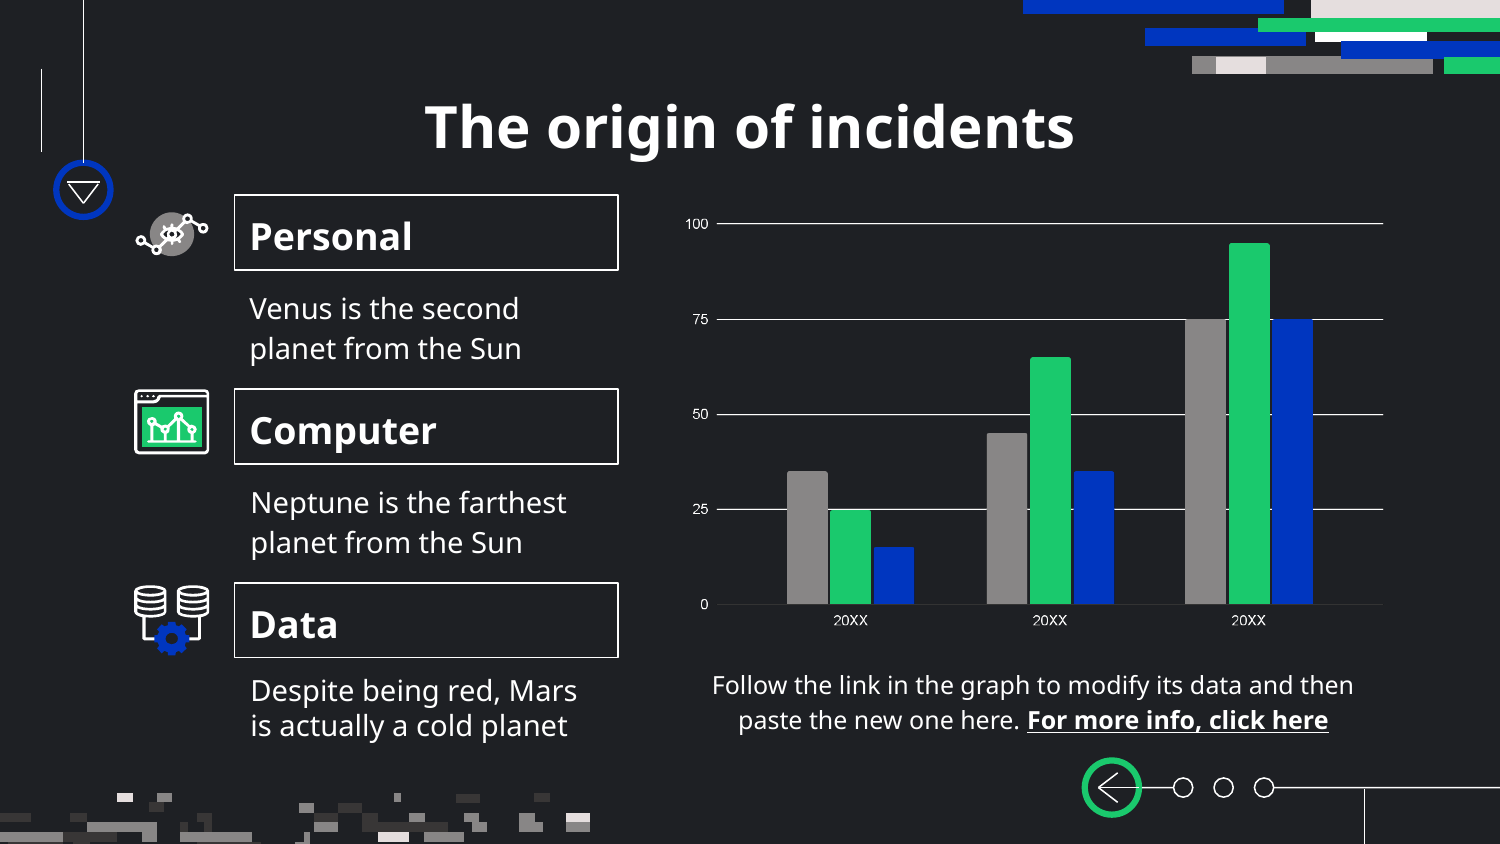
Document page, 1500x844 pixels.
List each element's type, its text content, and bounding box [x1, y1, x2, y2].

text_box Neptune is the farthest planet from the Sun [235, 463, 620, 558]
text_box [133, 585, 210, 656]
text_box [133, 389, 210, 455]
text_box Venus is the second planet from the Sun [234, 269, 618, 364]
text_box Computer [234, 388, 618, 464]
text_box Follow the link in the graph to modify its data and then paste the new one here. For more info, click here [678, 661, 1389, 749]
picture [661, 191, 1406, 652]
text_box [135, 202, 211, 263]
text_box Personal [234, 194, 618, 269]
title The origin of incidents [118, 72, 1382, 167]
text_box IT Alert Management System Workshop by Slidesgo [772, 749, 1265, 844]
text_box Despite being red, Mars is actually a cold planet [235, 657, 620, 752]
text_box Data [234, 582, 618, 658]
